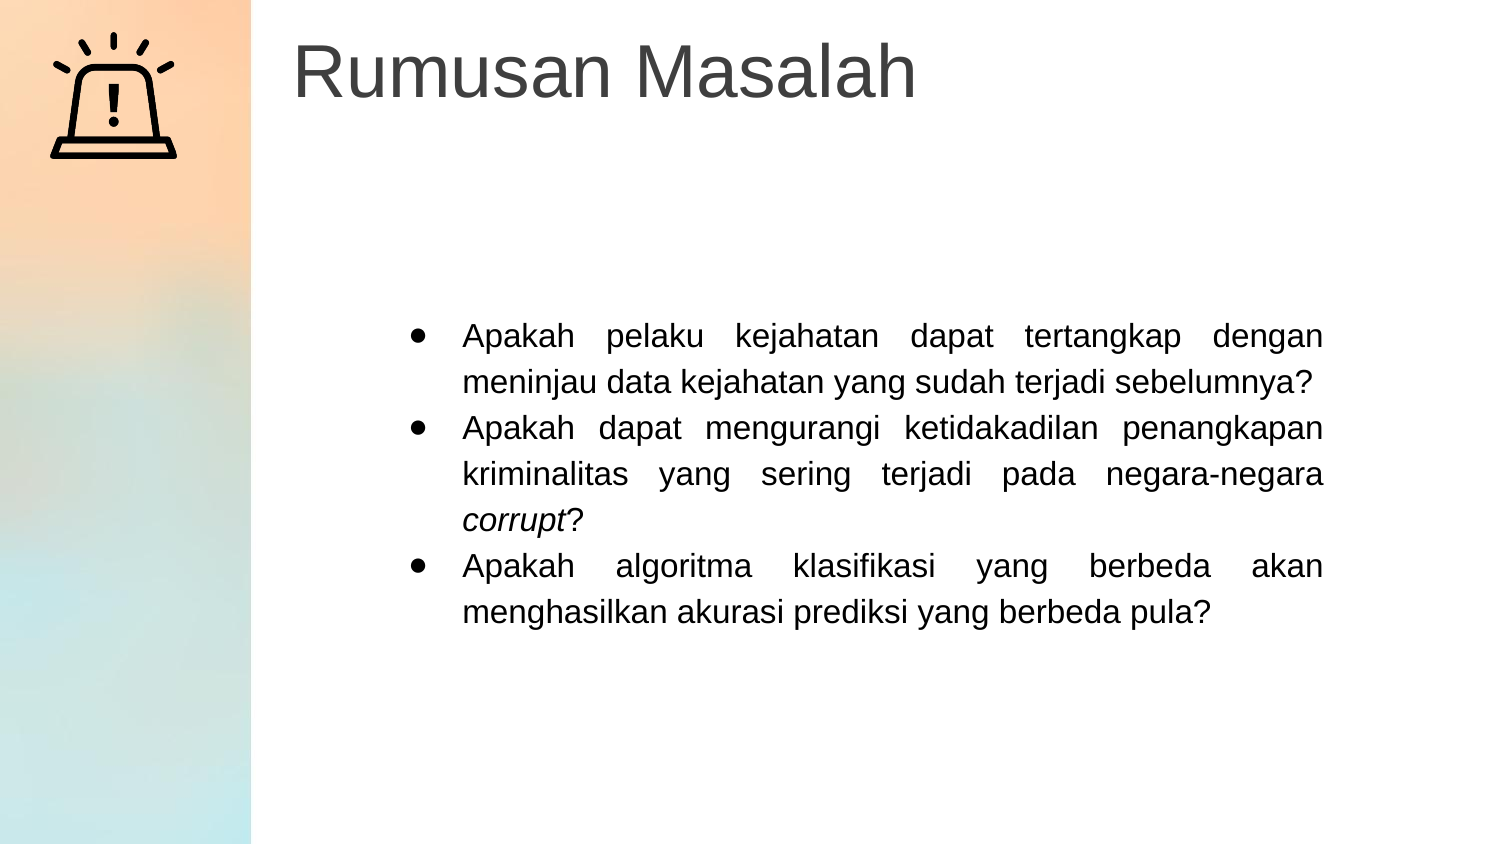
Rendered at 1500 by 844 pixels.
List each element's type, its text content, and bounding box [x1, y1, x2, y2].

picture [0, 0, 1500, 844]
list Rumusan Masalah [277, 20, 1500, 115]
text_box Apakah pelaku kejahatan dapat tertangkap dengan meninjau data kejahatan yang sudah terjadi sebelumnya? Apakah dapat mengurangi ketidakadilan penangkapan kriminalitas yang sering terjadi pada negara-negara corrupt? Apakah algoritma klasifikasi yang berbeda akan menghasilkan akurasi prediksi yang berbeda pula? [297, 179, 1340, 759]
